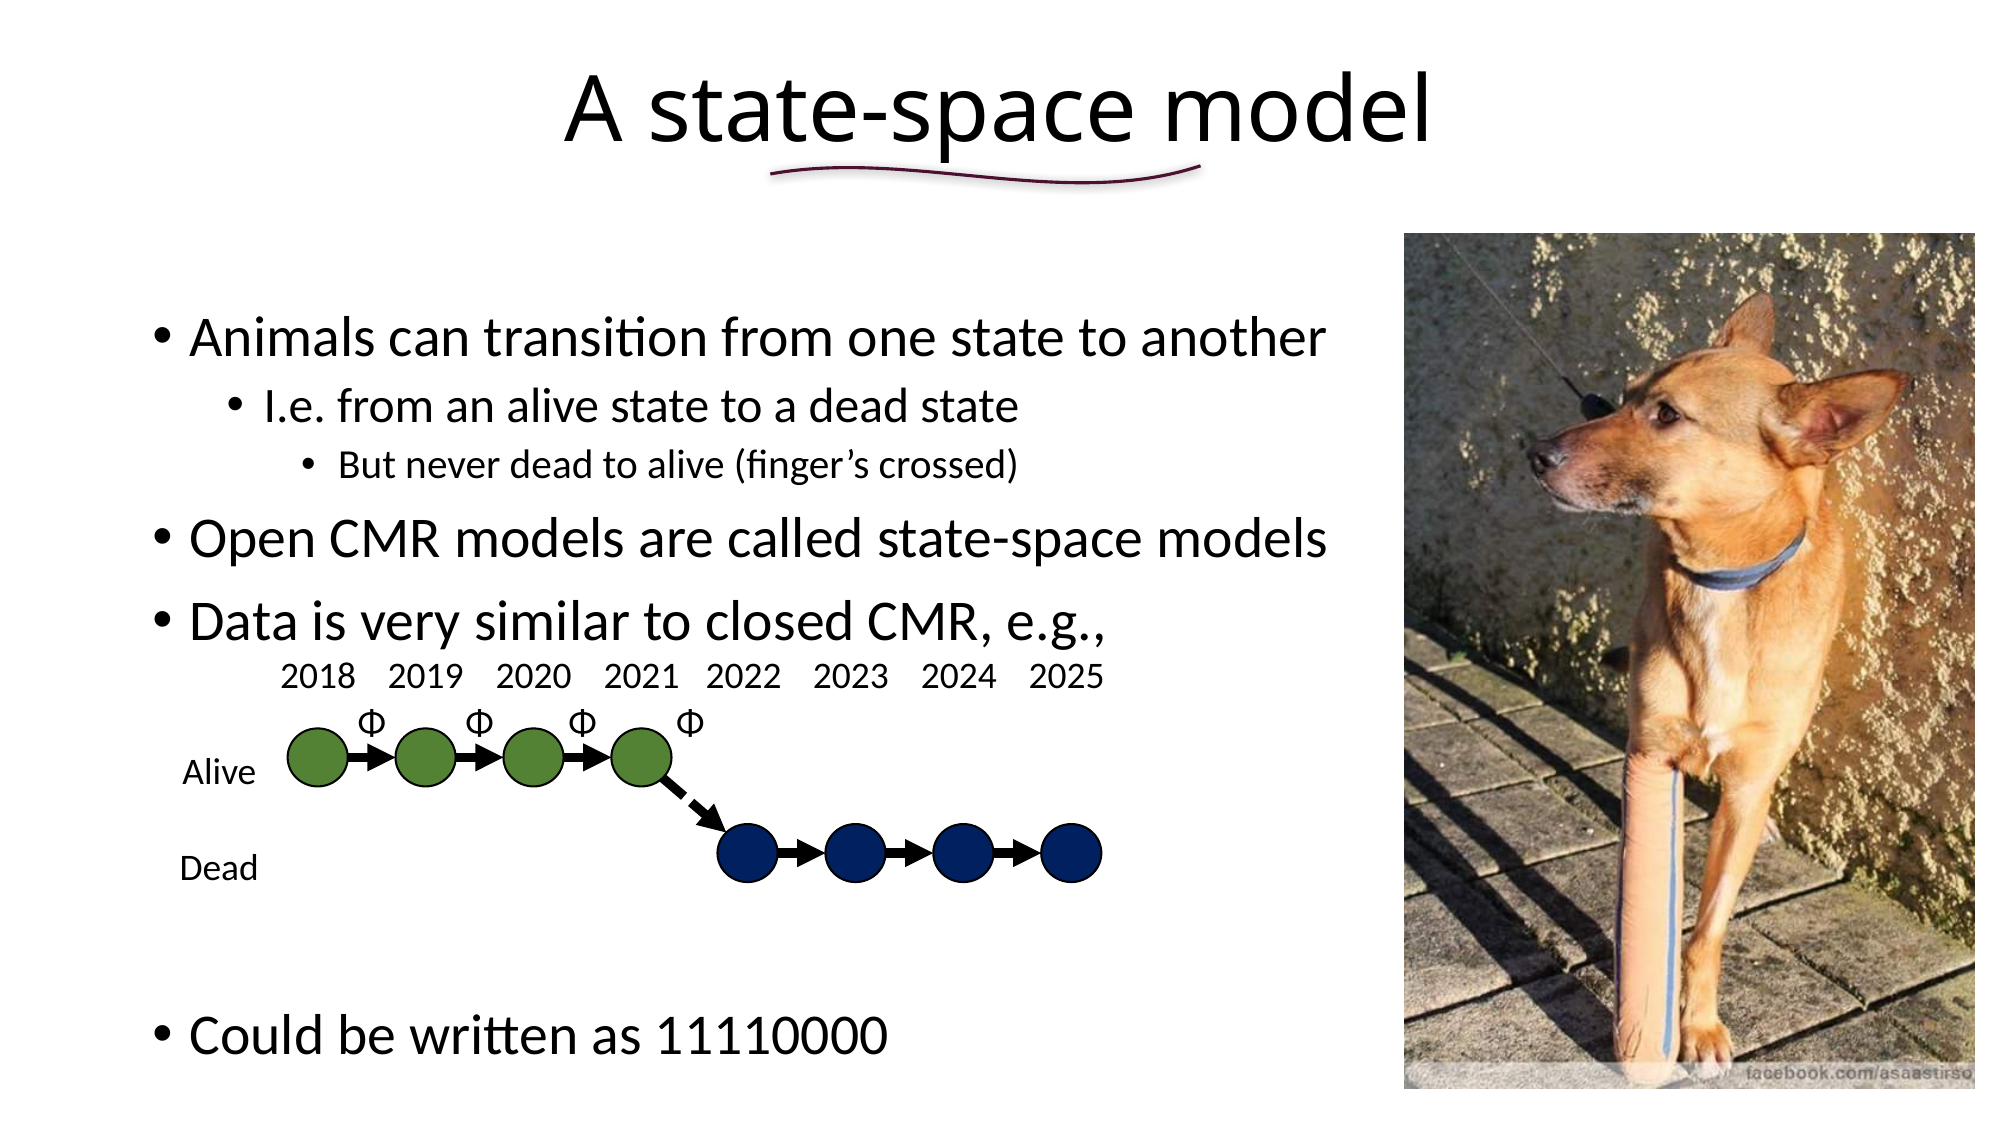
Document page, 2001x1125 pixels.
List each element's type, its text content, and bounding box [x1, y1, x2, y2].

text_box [185, 643, 1102, 883]
title A state-space model [0, 3, 2000, 221]
list Animals can transition from one state to another I.e. from an alive state to a dead state But never dead to alive (finger’s crossed) Open CMR models are called state-space models Data is very similar to closed CMR, e.g., Could be written as 11110000 [137, 299, 1404, 1075]
picture [1404, 233, 1975, 1089]
text_box [770, 165, 1201, 183]
